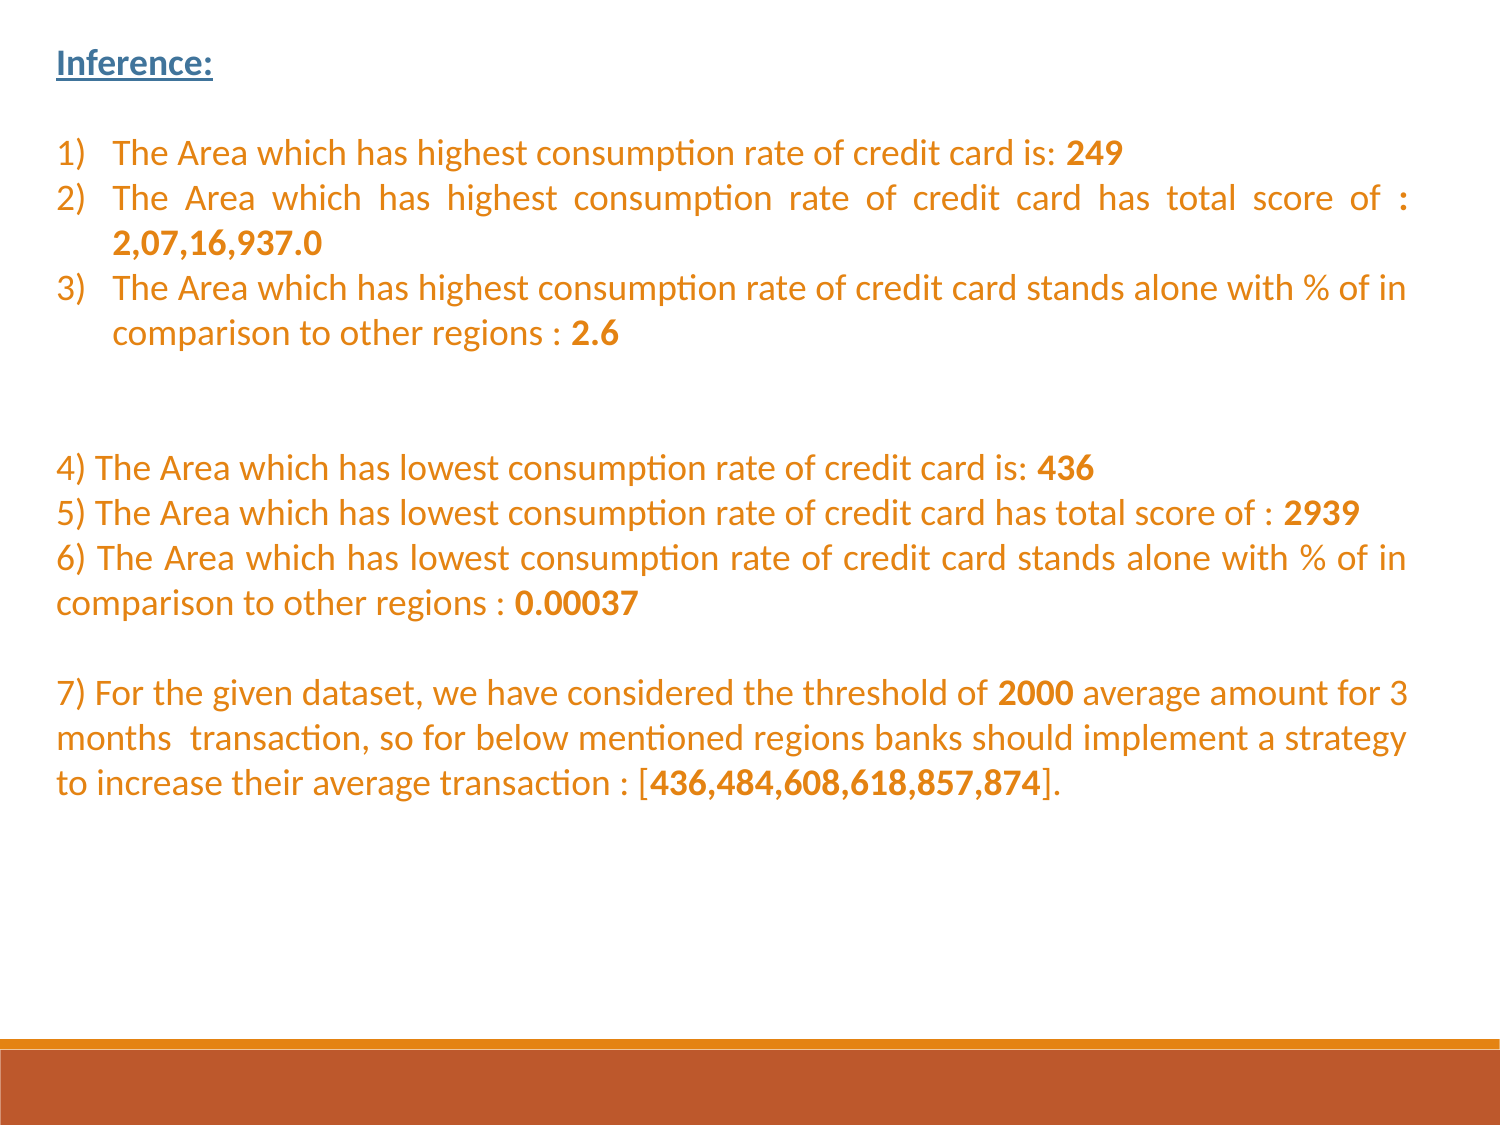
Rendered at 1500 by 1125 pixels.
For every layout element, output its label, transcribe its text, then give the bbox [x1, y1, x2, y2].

text_box Inference: The Area which has highest consumption rate of credit card is: 249 The Area which has highest consumption rate of credit card has total score of : 2,07,16,937.0 The Area which has highest consumption rate of credit card stands alone with % of in comparison to other regions : 2.6 4) The Area which has lowest consumption rate of credit card is: 436 5) The Area which has lowest consumption rate of credit card has total score of : 2939 6) The Area which has lowest consumption rate of credit card stands alone with % of in comparison to other regions : 0.00037 7) For the given dataset, we have considered the threshold of 2000 average amount for 3 months transaction, so for below mentioned regions banks should implement a strategy to increase their average transaction : [436,484,608,618,857,874]. [41, 30, 1424, 991]
